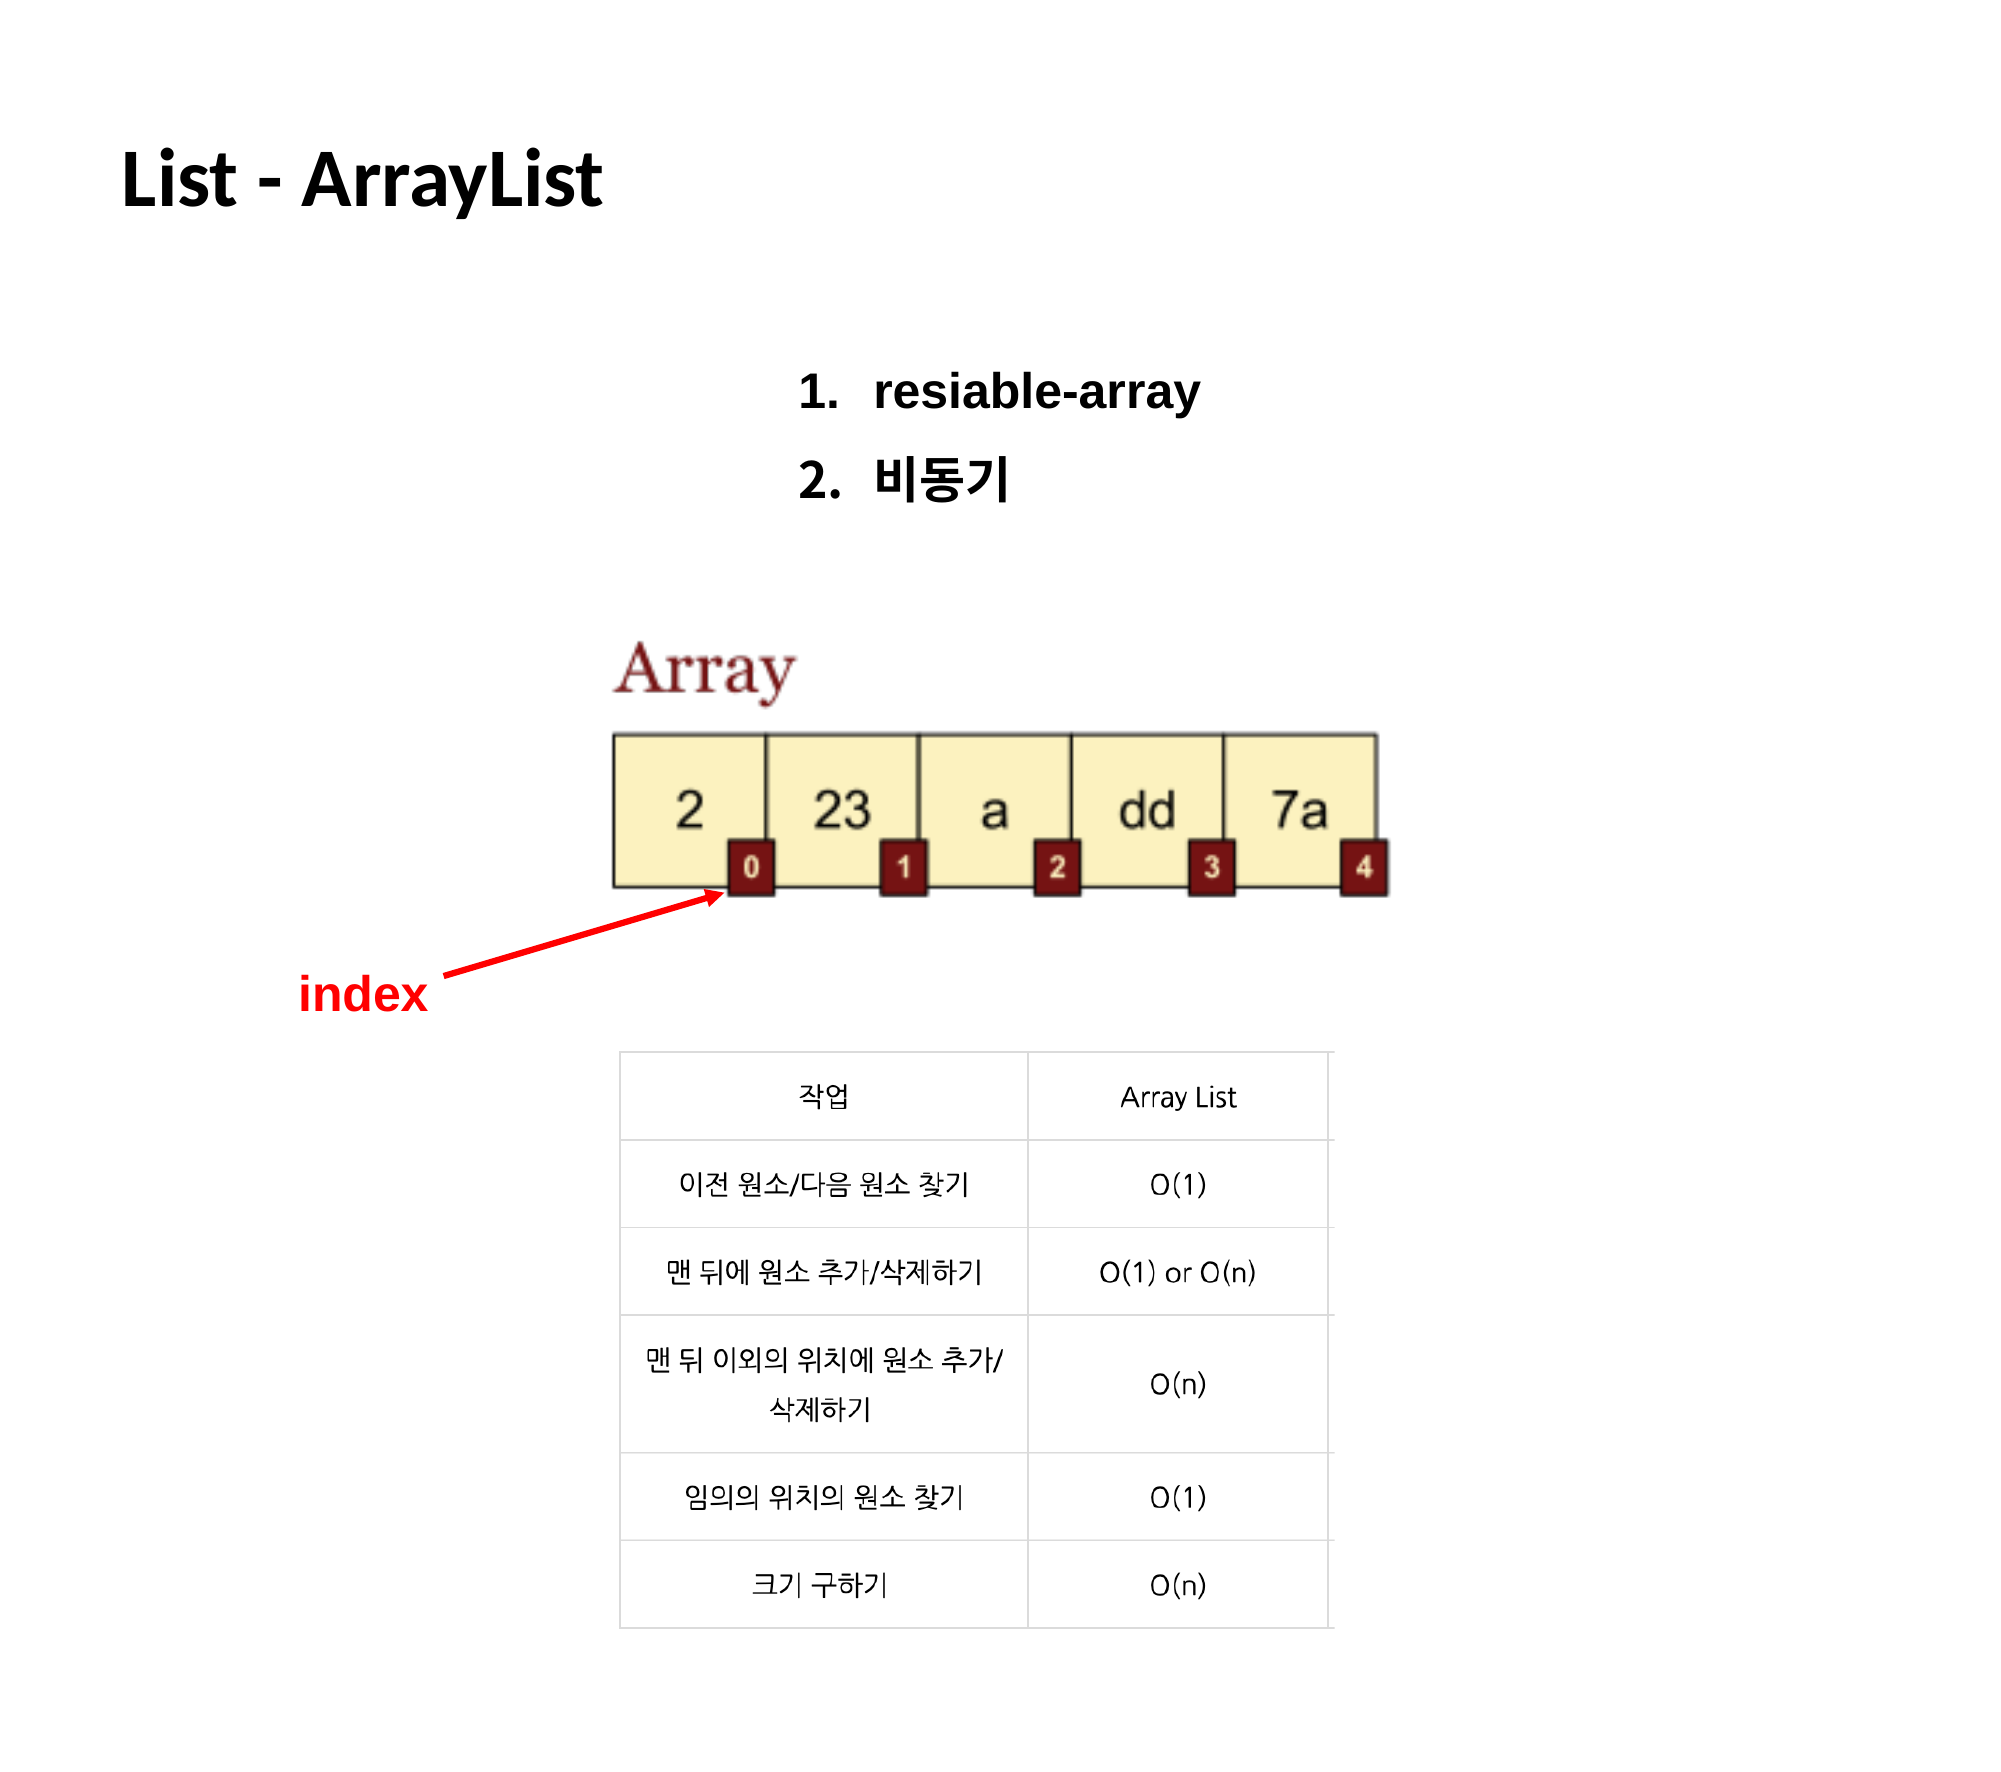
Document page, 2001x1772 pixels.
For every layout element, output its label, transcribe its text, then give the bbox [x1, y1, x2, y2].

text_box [444, 892, 725, 971]
picture [584, 1001, 1335, 1669]
text_box List - ArrayList [107, 115, 621, 231]
text_box index [283, 923, 444, 1029]
picture [515, 595, 1485, 971]
text_box resiable-array 비동기 [783, 321, 1217, 516]
